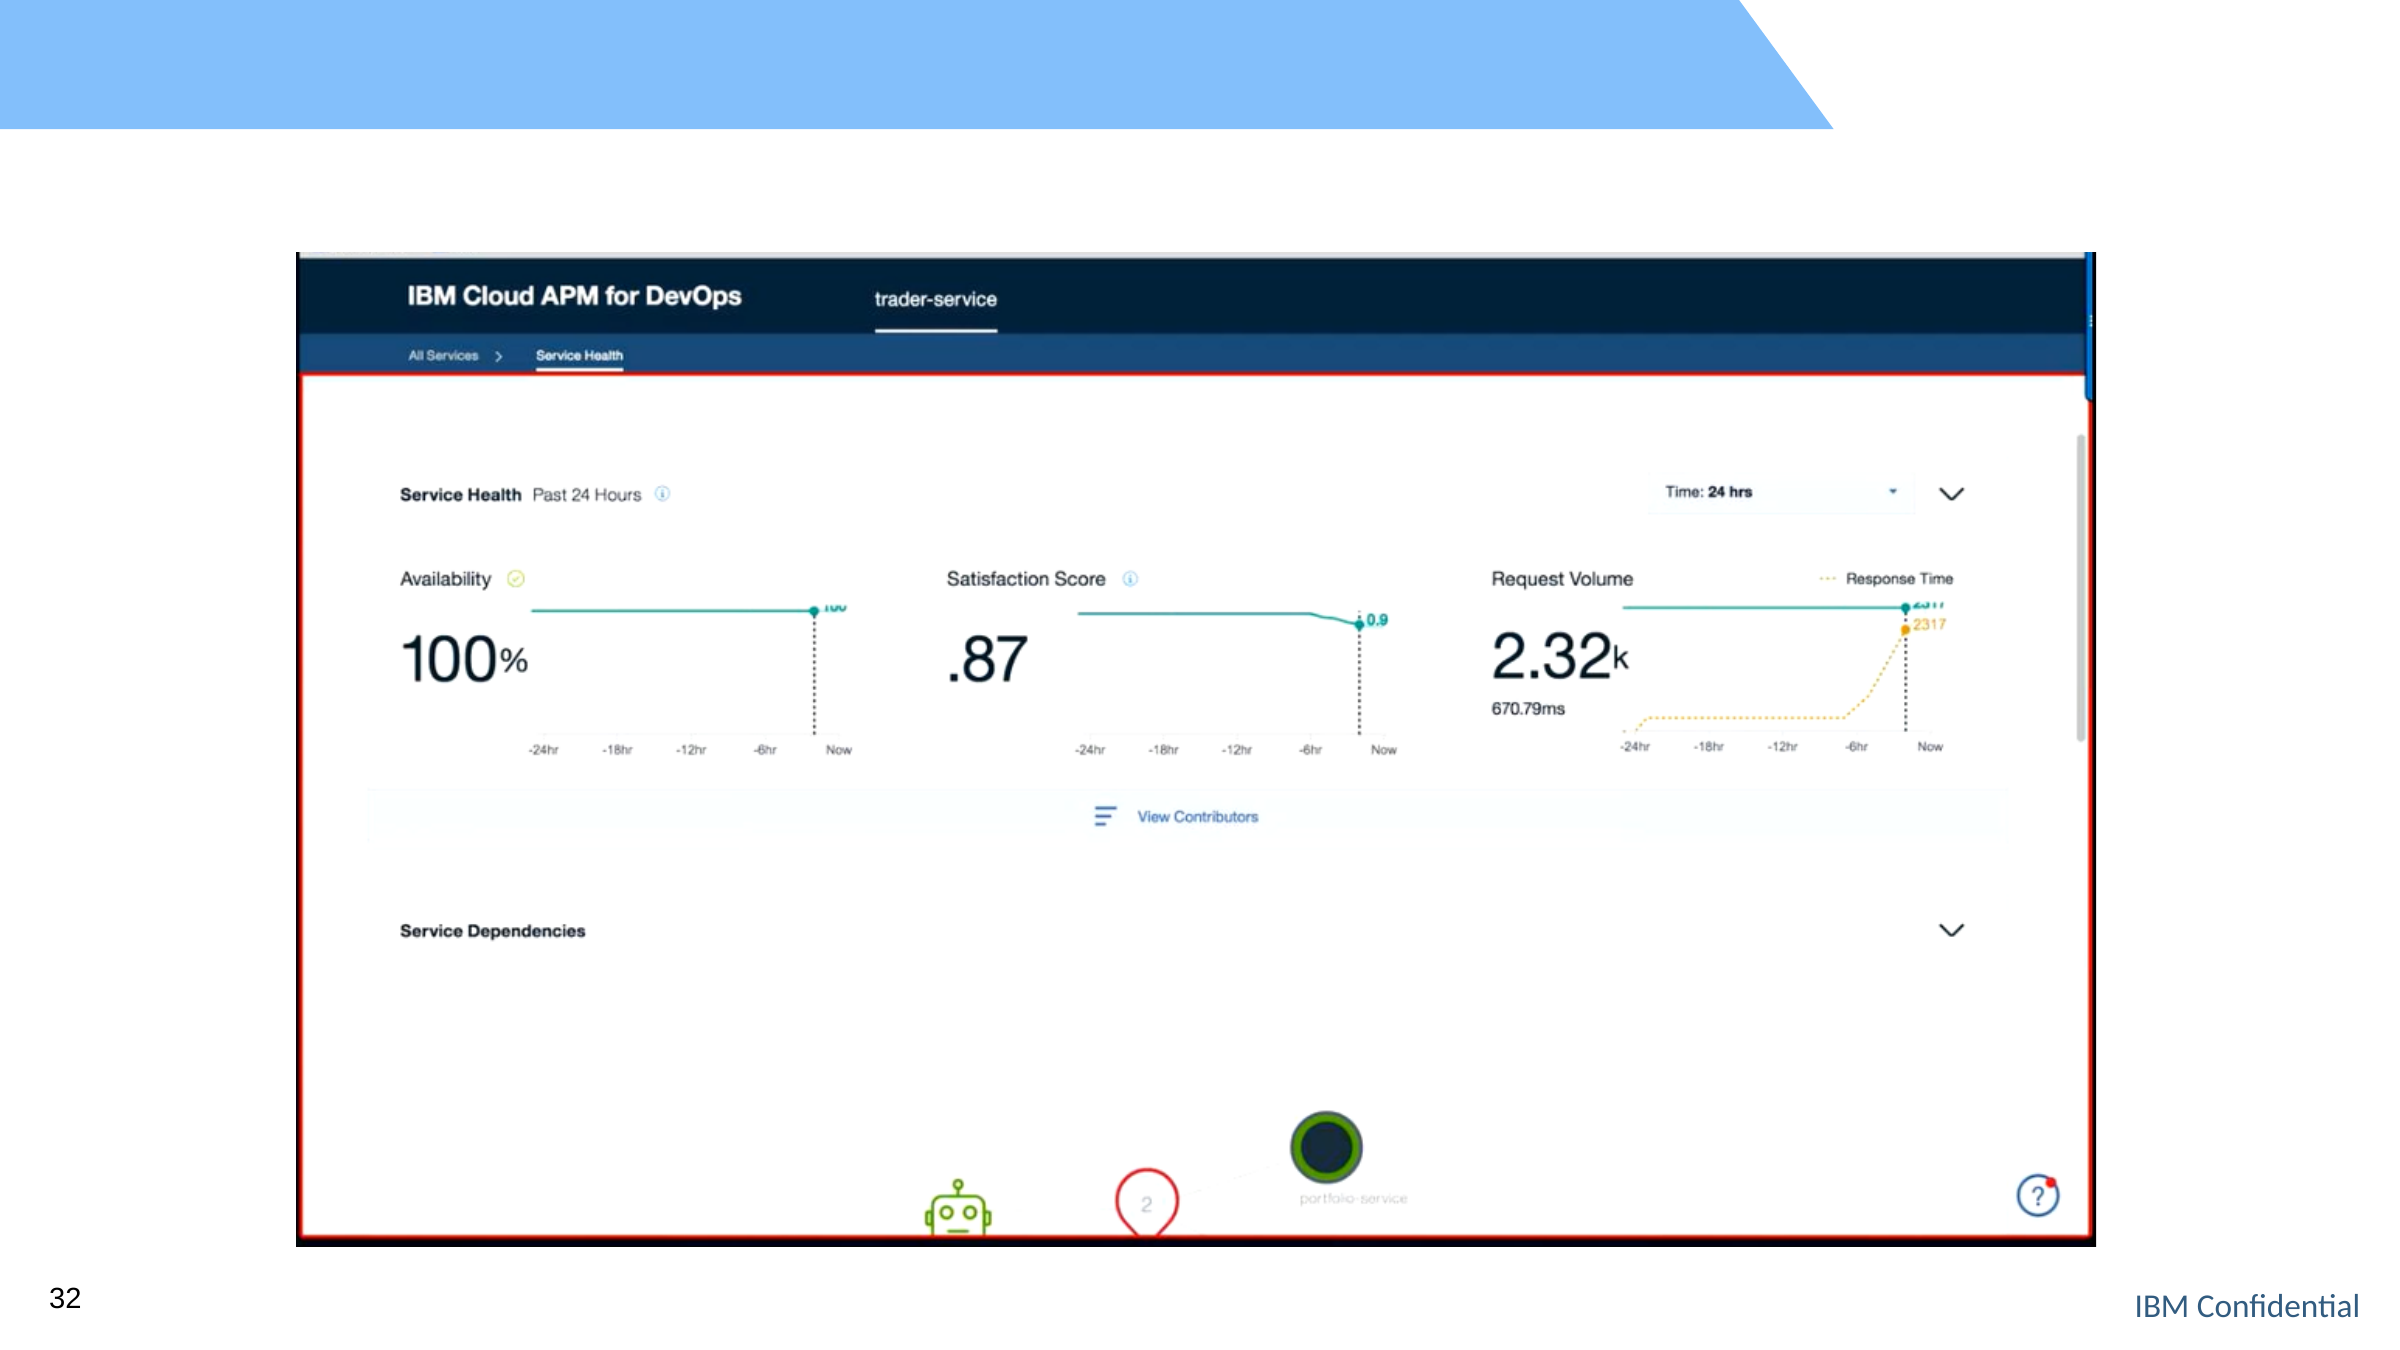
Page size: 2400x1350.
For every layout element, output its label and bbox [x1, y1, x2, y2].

picture [295, 252, 2097, 1247]
